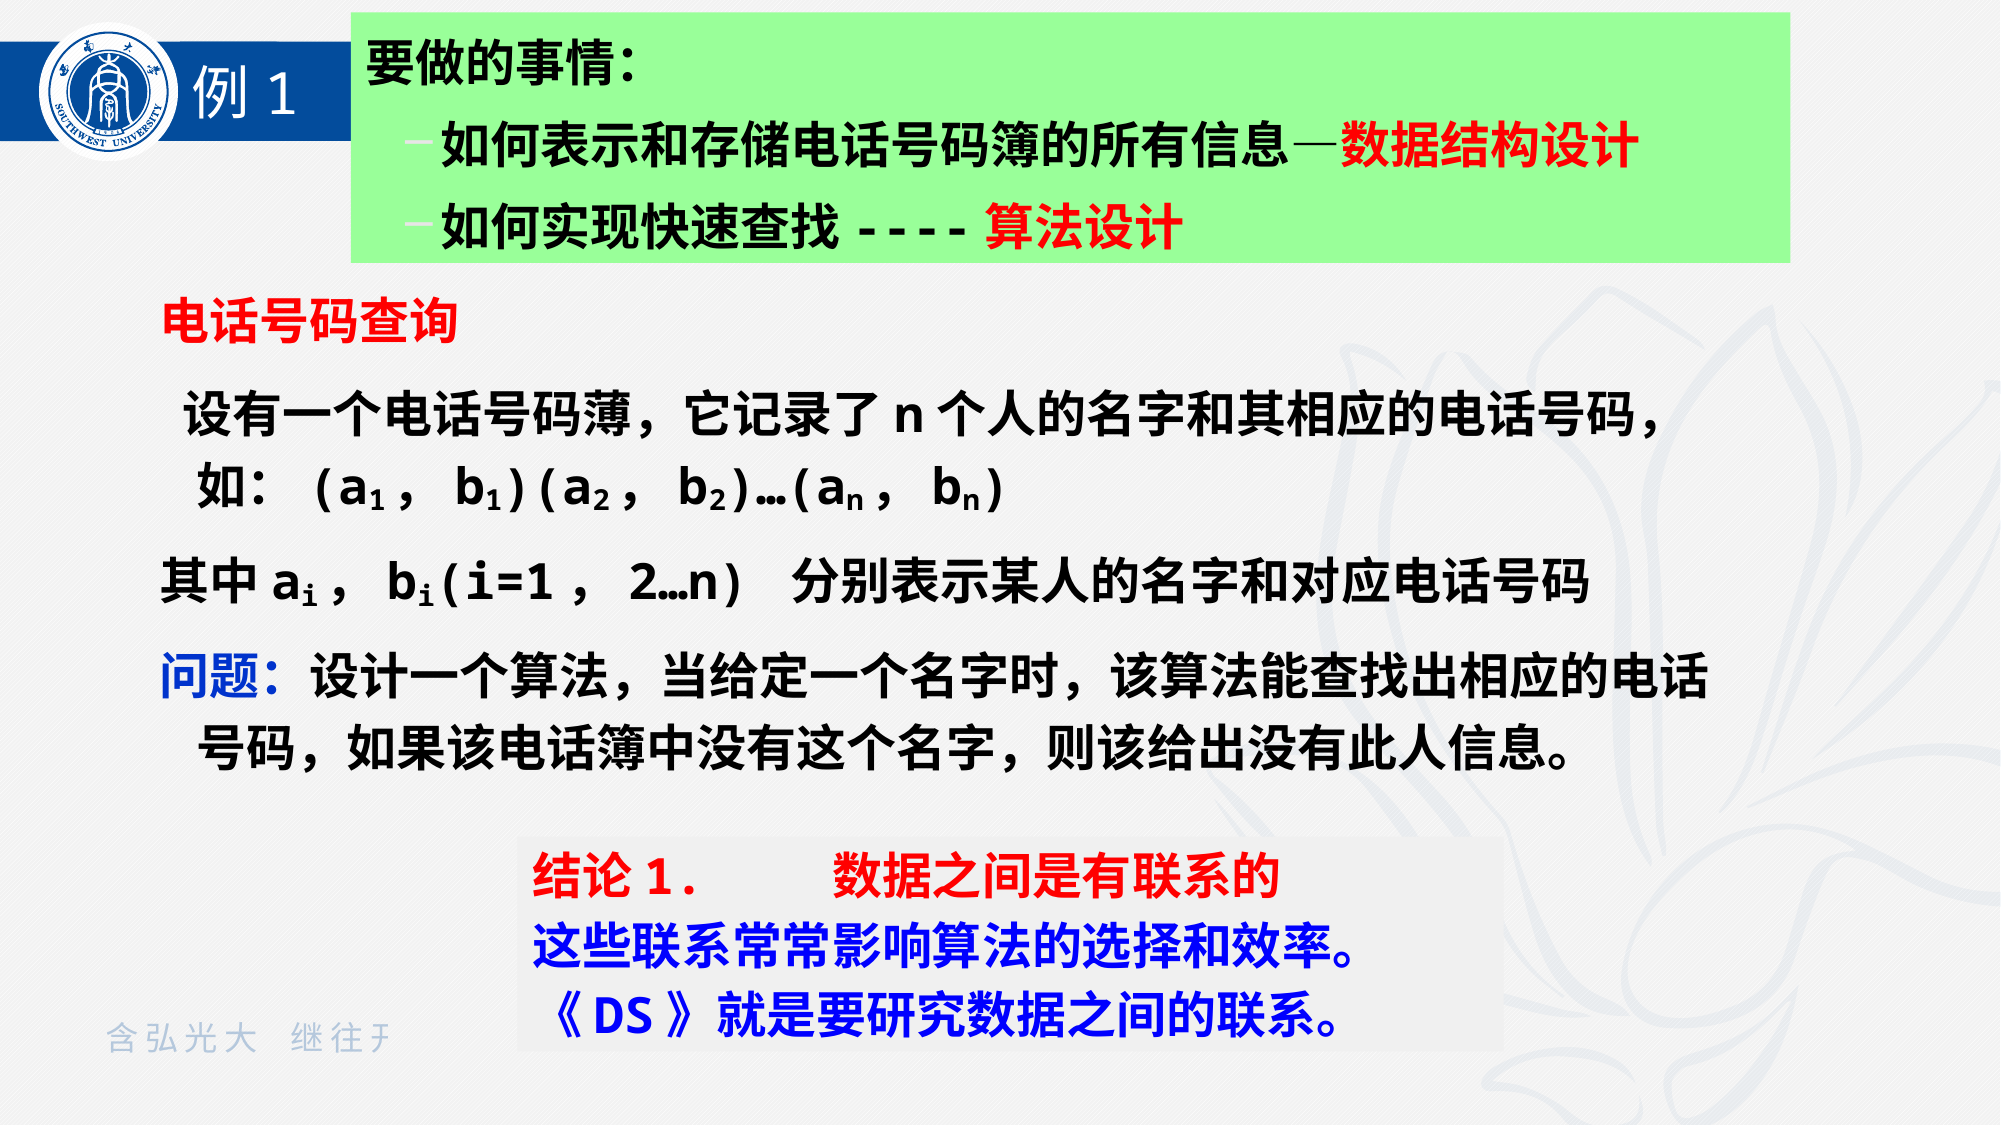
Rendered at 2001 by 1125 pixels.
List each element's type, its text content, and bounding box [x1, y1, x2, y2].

list 例1 [180, 41, 350, 141]
text_box 结论1. 数据之间是有联系的 这些联系常常影响算法的选择和效率。 《DS》就是要研究数据之间的联系。 [517, 836, 1504, 1052]
text_box 要做的事情： 如何表示和存储电话号码簿的所有信息—数据结构设计 如何实现快速查找----算法设计 [350, 12, 1791, 263]
text_box 电话号码查询 设有一个电话号码薄，它记录了n个人的名字和其相应的电话号码，如：(a1，b1)(a2，b2)…(an，bn) 其中ai，bi(i=1，2…n) 分别表示某人的名字和对应电话号码 问题：设计一个算法，当给定一个名字时，该算法能查找出相应的电话号码，如果该电话簿中没有这个名字，则该给出没有此人信息。 [144, 269, 1739, 837]
